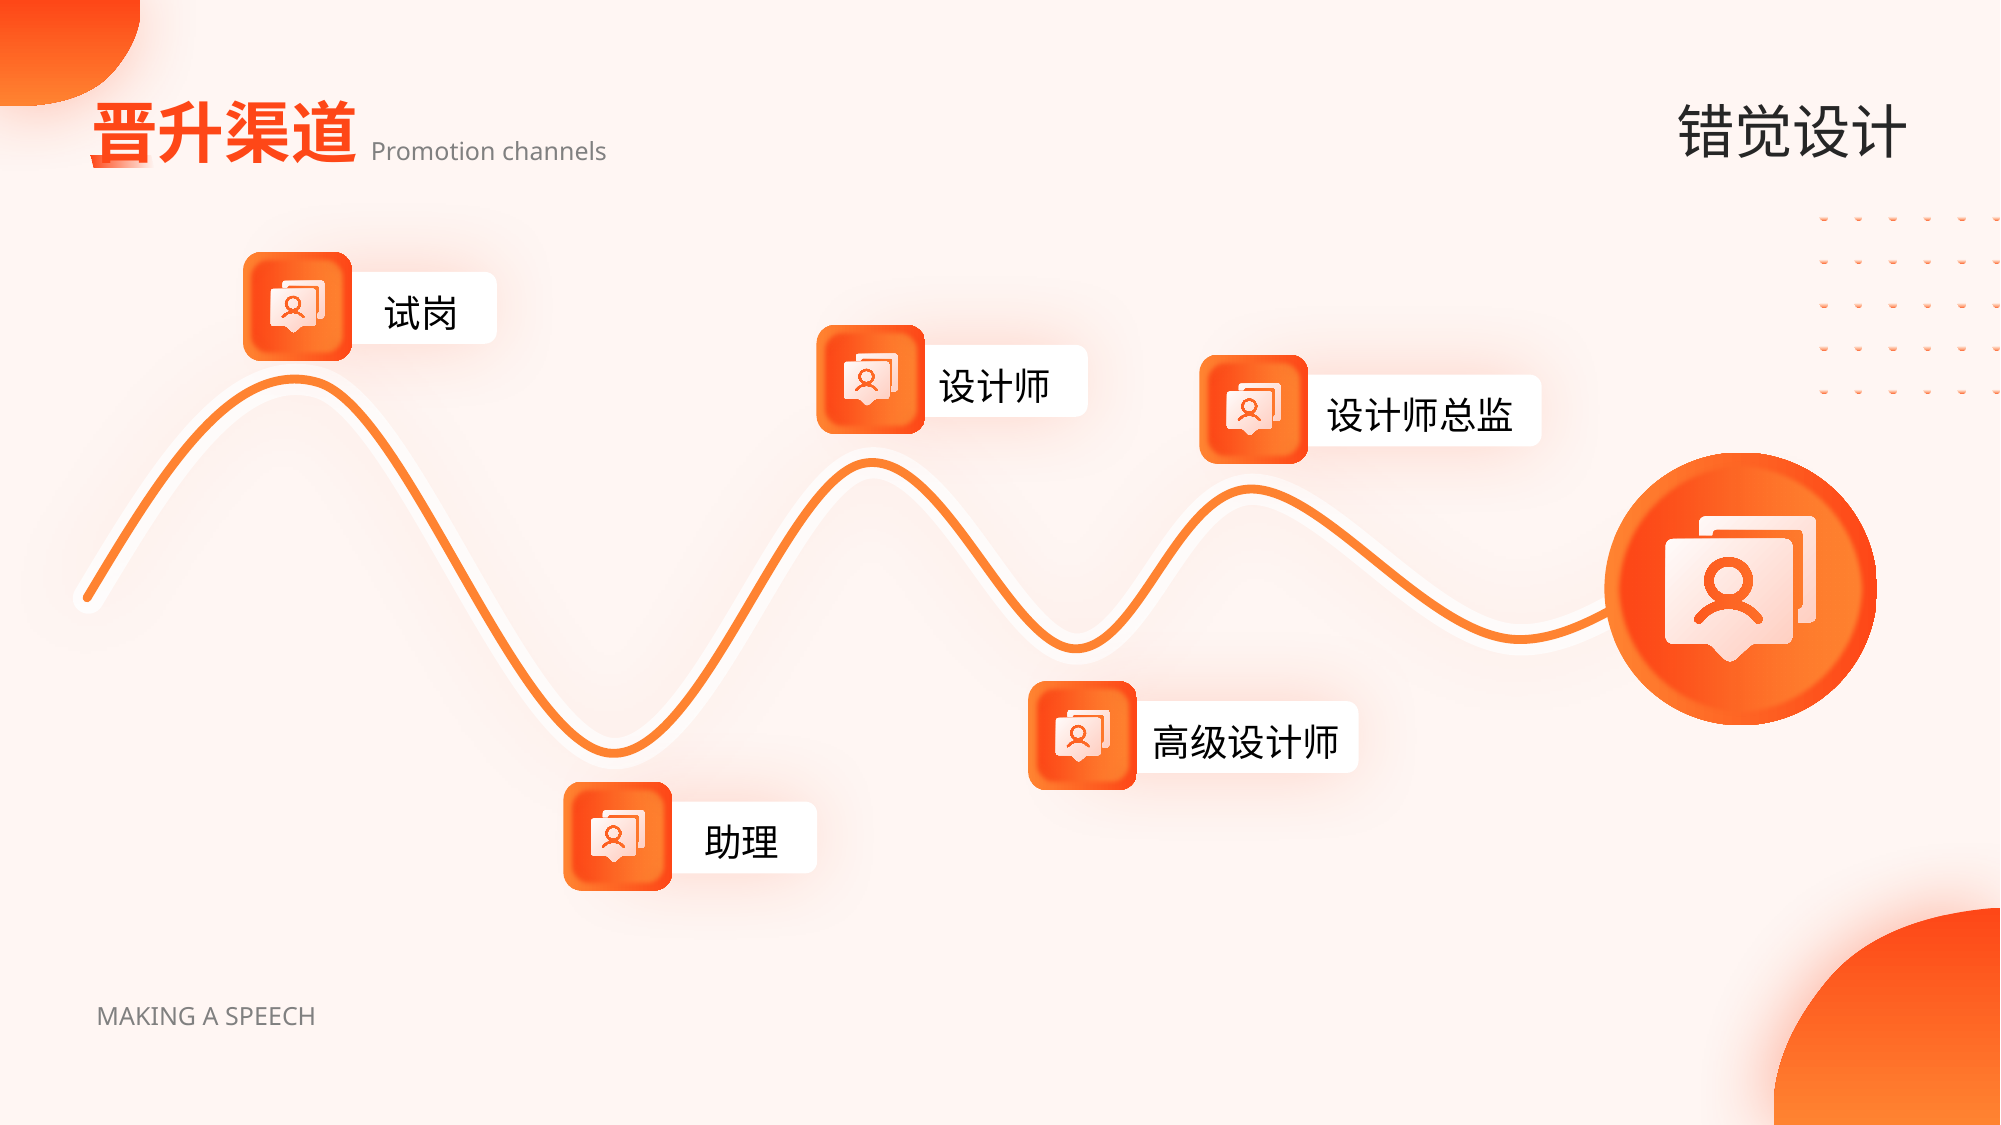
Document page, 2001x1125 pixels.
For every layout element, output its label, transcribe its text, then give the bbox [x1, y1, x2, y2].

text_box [1028, 681, 1359, 791]
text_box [816, 325, 1088, 434]
text_box 晋升渠道 [76, 83, 400, 179]
text_box 错觉设计 [1661, 87, 1924, 173]
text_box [563, 781, 818, 891]
text_box Promotion channels [356, 128, 623, 173]
text_box [1772, 906, 2000, 1125]
text_box MAKING A SPEECH [81, 993, 332, 1039]
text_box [242, 252, 497, 361]
text_box [86, 378, 1604, 755]
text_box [1604, 452, 1878, 726]
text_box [1819, 213, 2000, 394]
text_box [0, 0, 142, 108]
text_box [1199, 354, 1542, 464]
